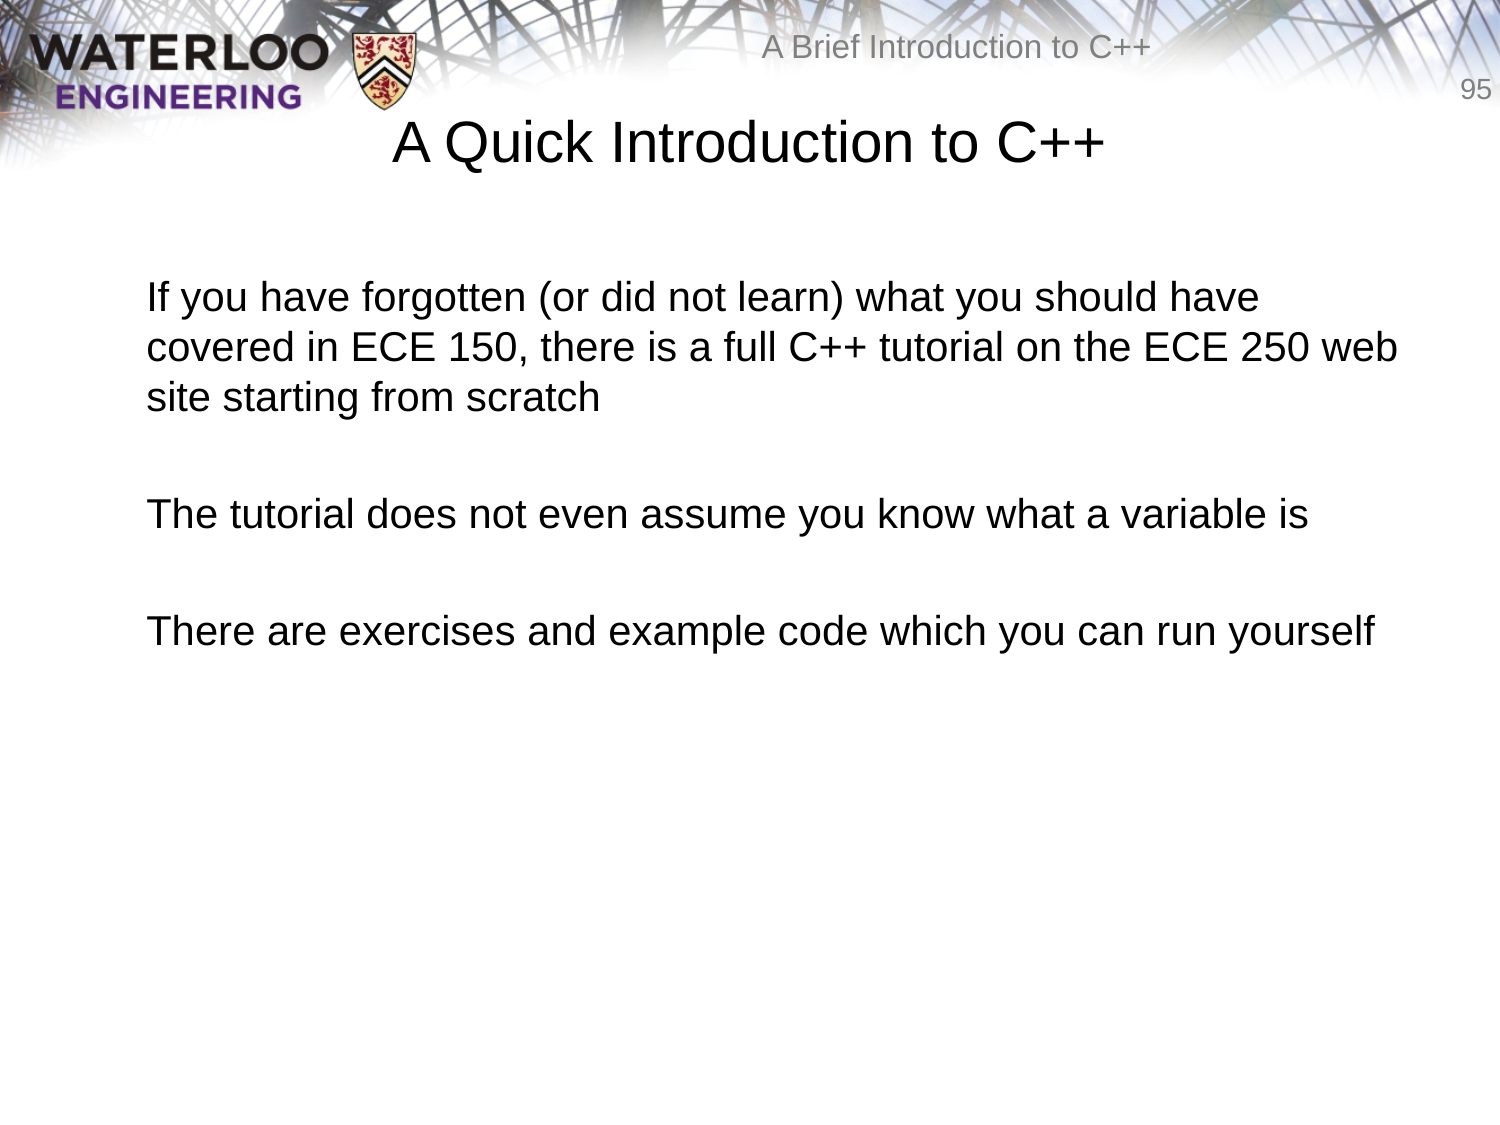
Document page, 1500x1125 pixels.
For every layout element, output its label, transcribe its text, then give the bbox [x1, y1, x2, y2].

picture [0, 0, 1500, 1125]
list If you have forgotten (or did not learn) what you should have covered in ECE 150, there is a full C++ tutorial on the ECE 250 web site starting from scratch The tutorial does not even assume you know what a variable is There are exercises and example code which you can run yourself [74, 262, 1426, 1006]
title A Quick Introduction to C++ [74, 44, 1426, 233]
